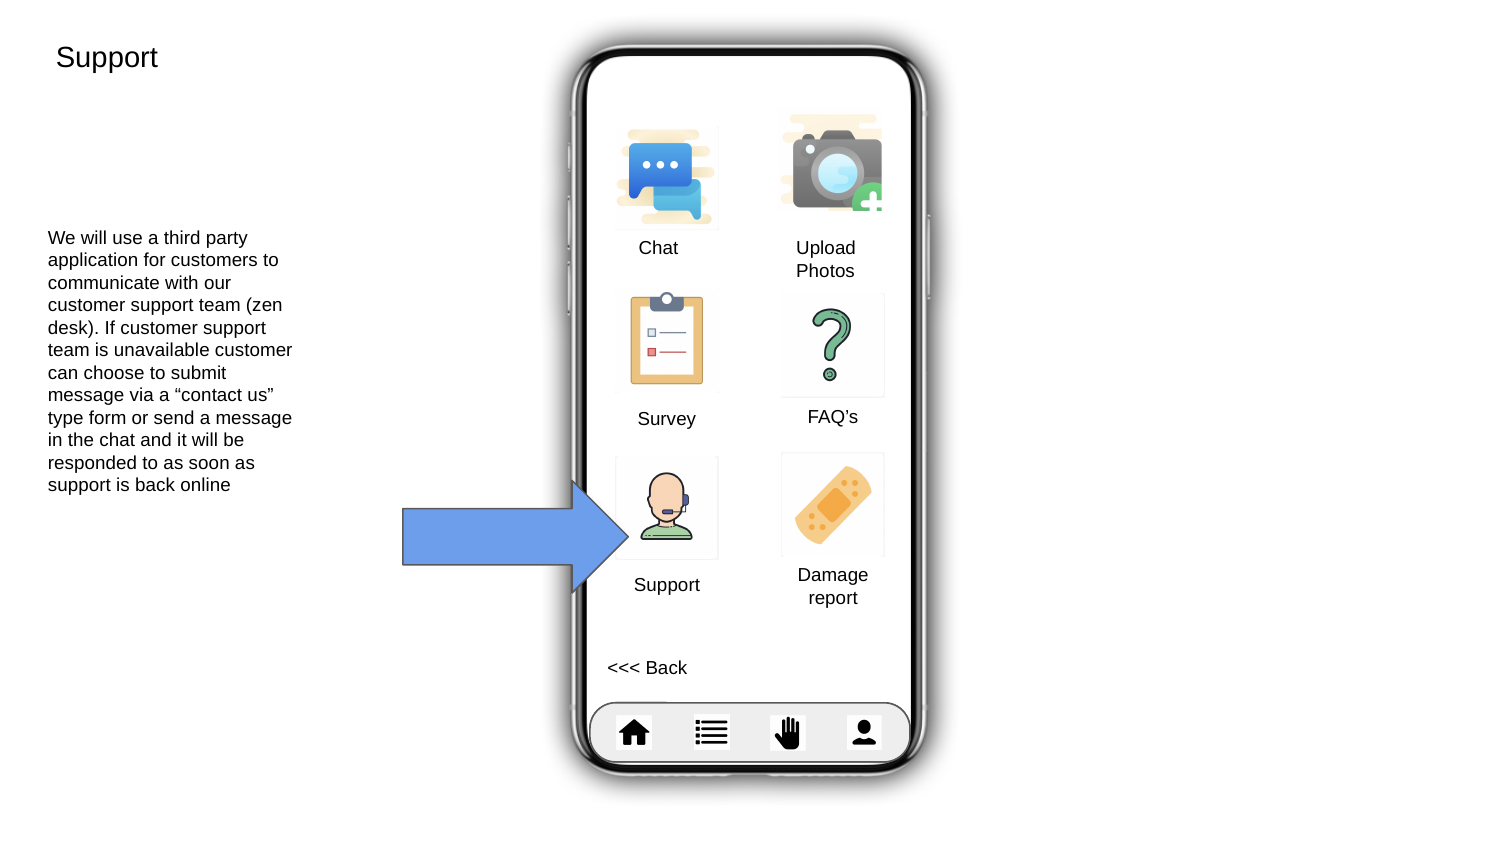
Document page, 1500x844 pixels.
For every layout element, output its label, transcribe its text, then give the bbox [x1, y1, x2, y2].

text_box [402, 508, 532, 565]
text_box We will use a third party application for customers to communicate with our customer support team (zen desk). If customer support team is unavailable customer can choose to submit message via a “contact us” type form or send a message in the chat and it will be responded to as soon as support is back online [32, 210, 311, 527]
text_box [589, 702, 911, 763]
picture [537, 13, 963, 808]
text_box Support [40, 23, 304, 122]
